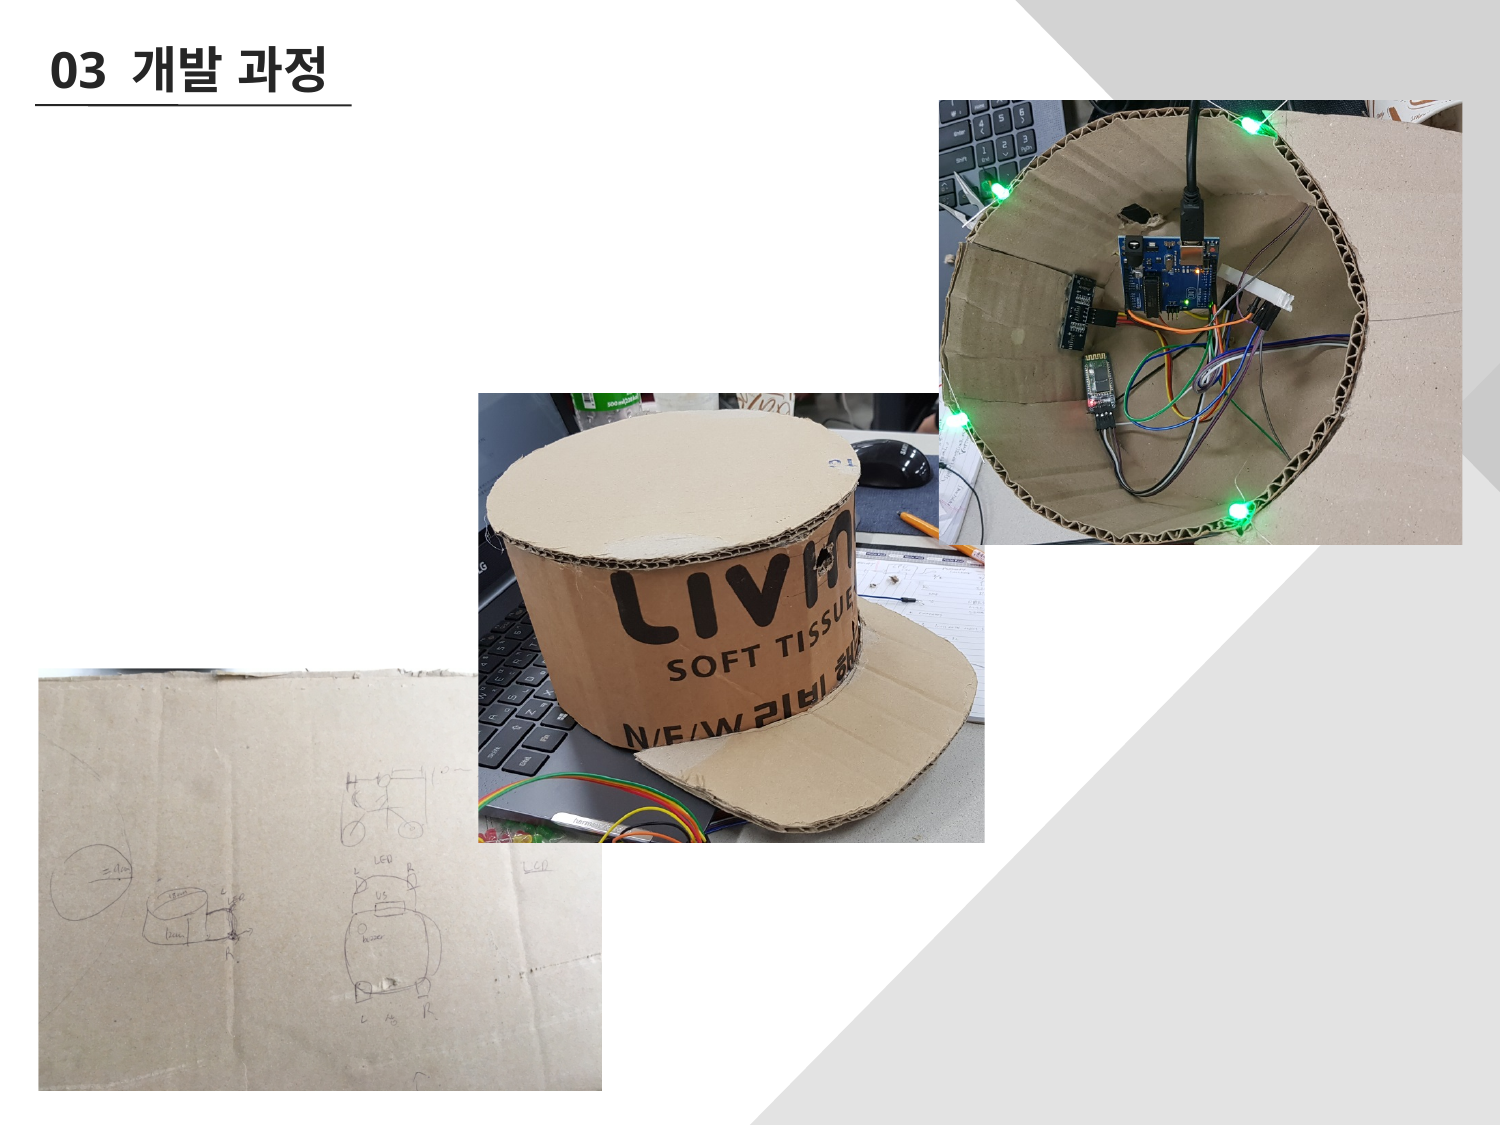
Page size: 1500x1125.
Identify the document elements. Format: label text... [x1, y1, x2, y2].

picture [39, 100, 1463, 1125]
text_box 03 개발 과정 [35, 31, 680, 107]
